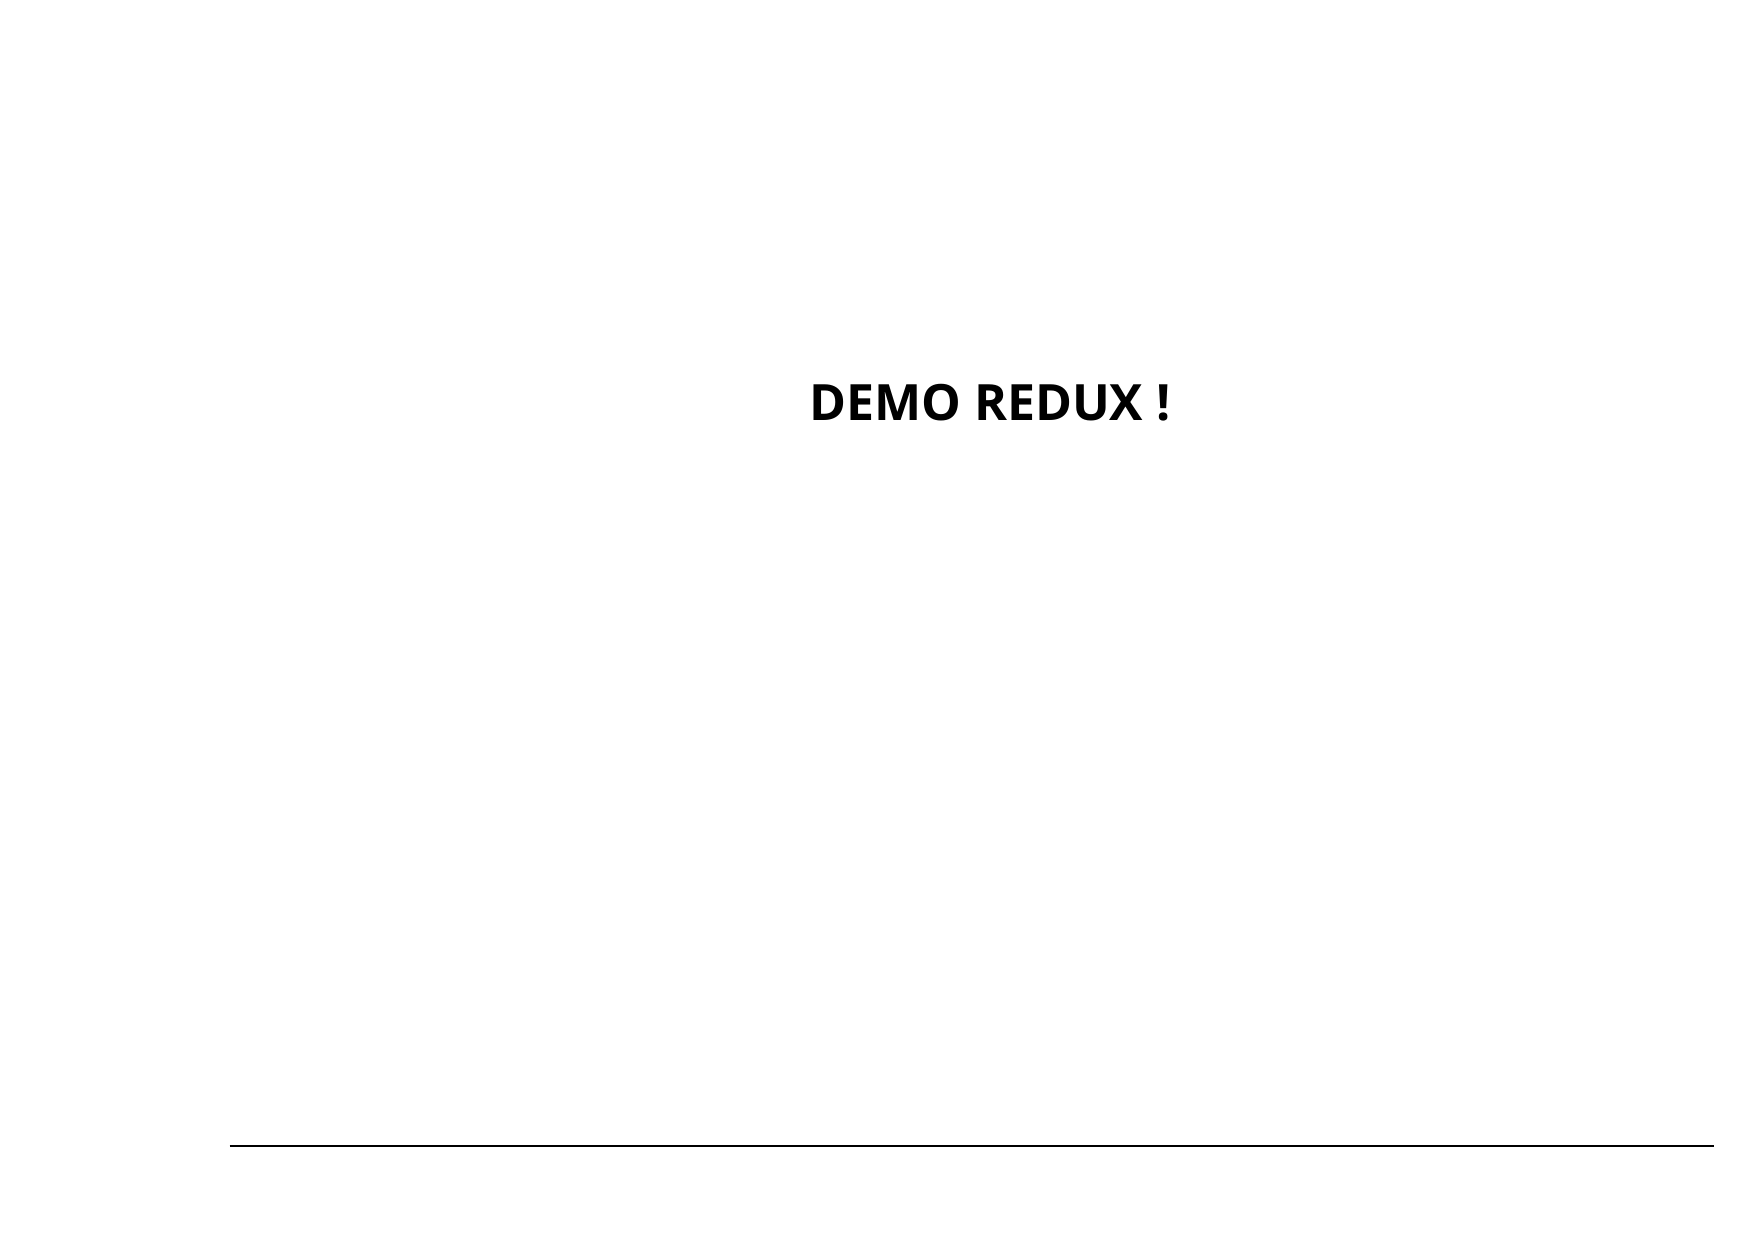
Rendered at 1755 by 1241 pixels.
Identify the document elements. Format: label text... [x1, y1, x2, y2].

list DEMO REDUX ! [260, 370, 1720, 431]
